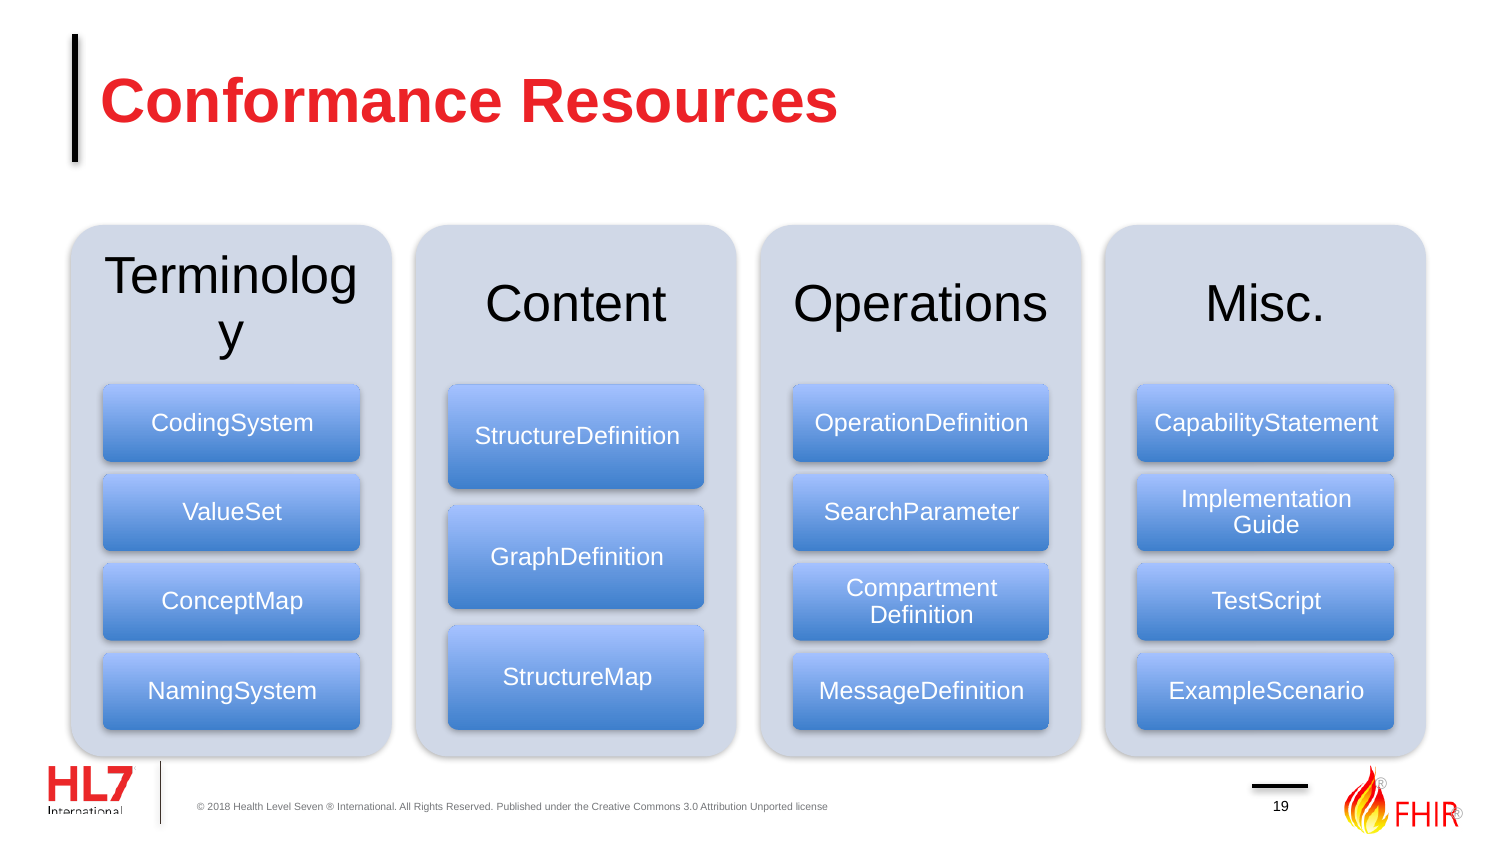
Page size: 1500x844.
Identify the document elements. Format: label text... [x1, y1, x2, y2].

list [70, 224, 1427, 757]
title Conformance Resources [100, 33, 1451, 163]
picture [1339, 760, 1463, 837]
slide_number 19 [1258, 786, 1304, 814]
footer © 2018 Health Level Seven ® International. All Rights Reserved. Published under the Creative Commons 3.0 Attribution Unported license [196, 786, 941, 813]
